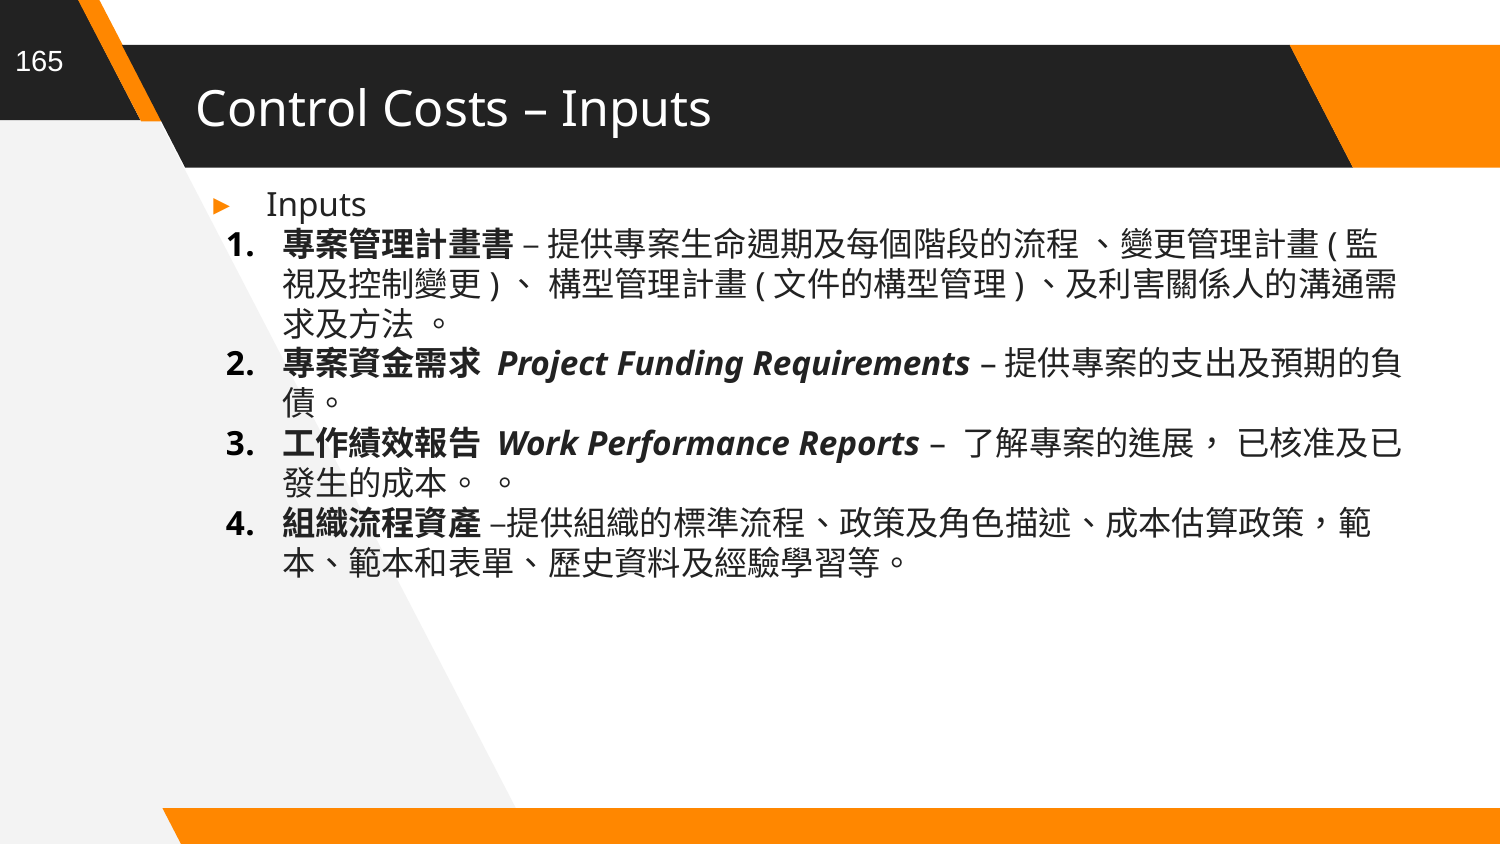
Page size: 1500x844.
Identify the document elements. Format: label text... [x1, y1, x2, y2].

title Control Costs – Inputs [180, 44, 1424, 167]
slide_number 165 [0, 0, 98, 121]
list Inputs 專案管理計畫書 – 提供專案生命週期及每個階段的流程 、變更管理計畫(監視及控制變更)、 構型管理計畫(文件的構型管理)、及利害關係人的溝通需求及方法 。 專案資金需求 Project Funding Requirements –提供專案的支出及預期的負債。 工作績效報告 Work Performance Reports – 了解專案的進展， 已核准及已發生的成本。 。 組織流程資產 –提供組織的標準流程、政策及角色描述、成本估算政策，範本、範本和表單、歷史資料及經驗學習等。 [180, 167, 1424, 814]
